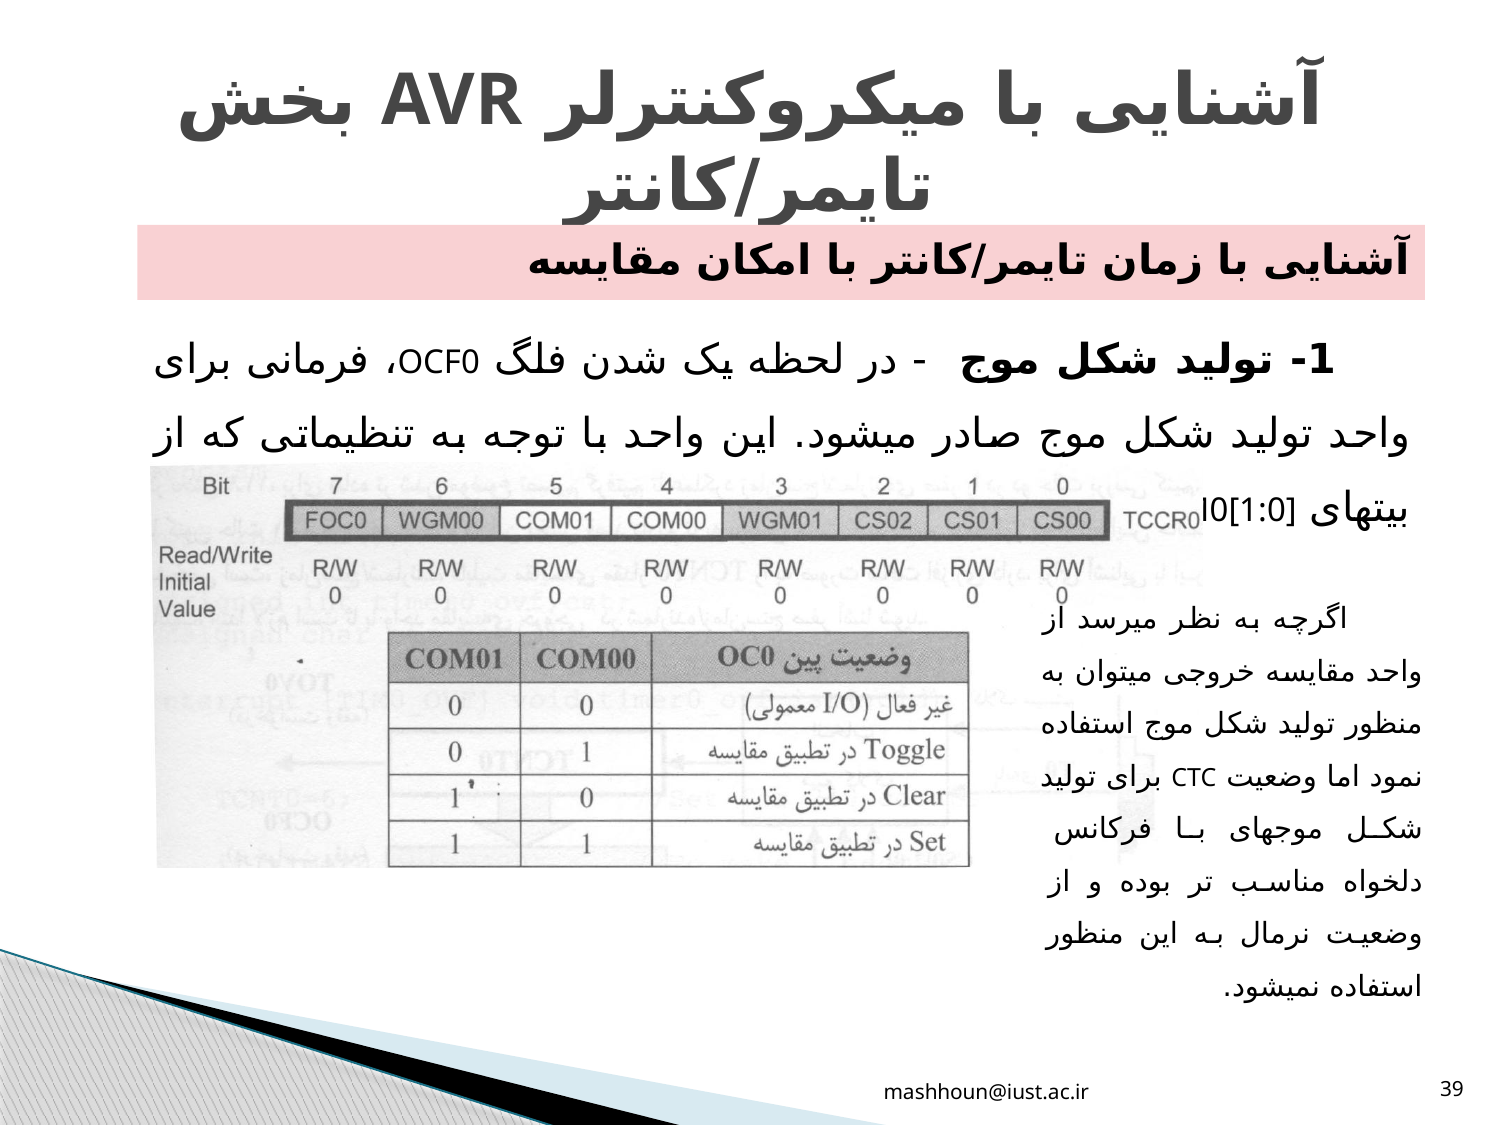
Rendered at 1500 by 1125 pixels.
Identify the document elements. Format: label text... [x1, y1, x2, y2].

slide_number 39 [1418, 1051, 1479, 1112]
title آشنایی با میکروکنترلر AVR بخش تایمر/کانتر [75, 45, 1425, 233]
picture [149, 462, 1203, 868]
text_box اگرچه به نظر میرسد از واحد مقایسه خروجی میتوان به منظور تولید شکل موج استفاده نمود اما وضعیت CTC برای تولید شکل موجهای با فرکانس دلخواه مناسب تر بوده و از وضعیت نرمال به این منظور استفاده نمیشود. [1025, 575, 1438, 925]
text_box 1- تولید شکل موج - در لحظه یک شدن فلگ OCF0، فرمانی برای واحد تولید شکل موج صادر میشود. این واحد با توجه به تنظیماتی که از بیتهای COM0[1:0] دریافت میدارد سطح منطقی پایه OC0 را تغییر میدهد. [137, 299, 1425, 538]
text_box آشنایی با زمان تایمر/کانتر با امکان مقایسه [137, 224, 1425, 299]
footer mashhoun@iust.ac.ir [718, 1051, 1105, 1112]
